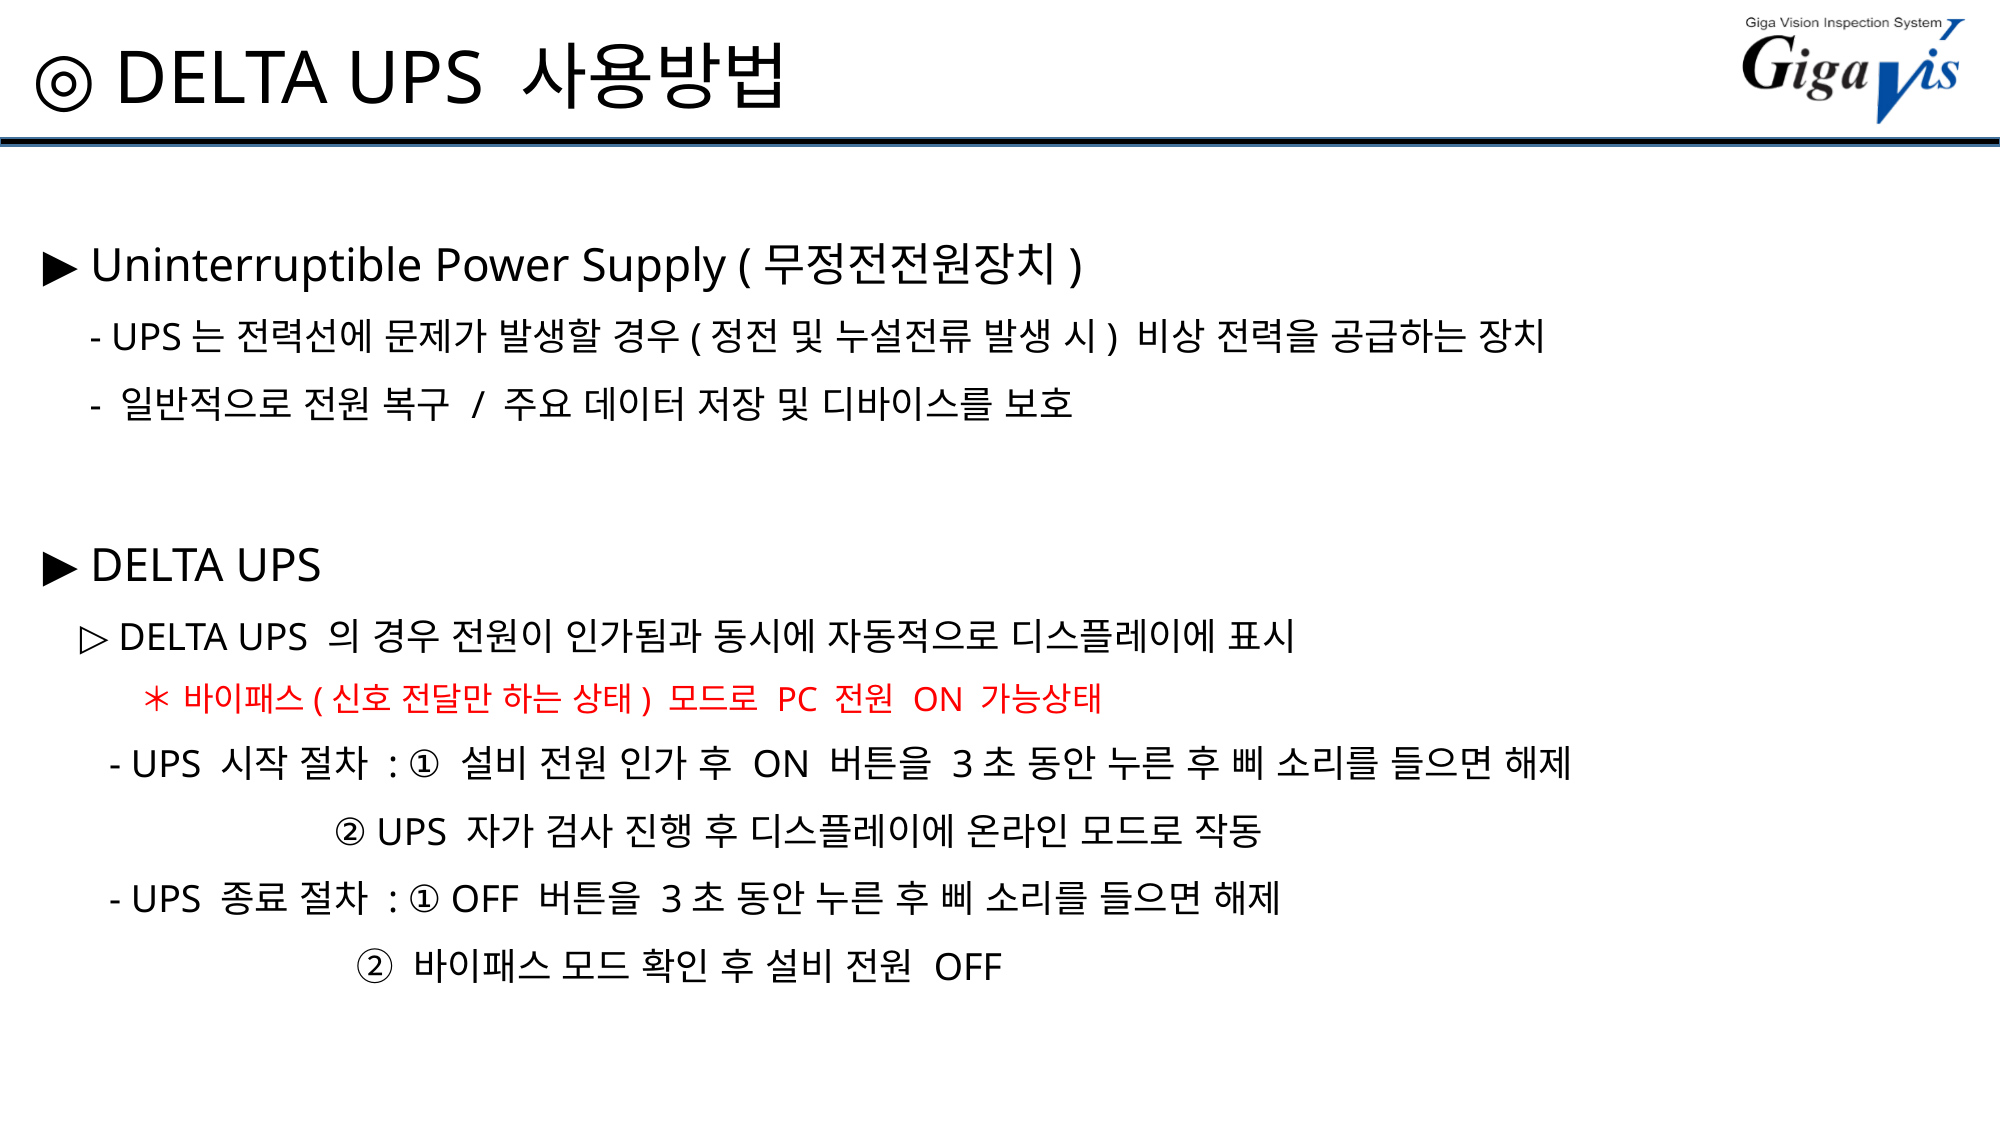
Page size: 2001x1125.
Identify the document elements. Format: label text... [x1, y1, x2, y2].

picture [1739, 14, 1970, 127]
title ◎ DELTA UPS 사용방법 [17, 28, 971, 132]
text_box [0, 137, 2000, 147]
text_box ▶ Uninterruptible Power Supply (무정전전원장치) - UPS는 전력선에 문제가 발생할 경우(정전 및 누설전류 발생 시) 비상 전력을 공급하는 장치 - 일반적으로 전원 복구 / 주요 데이터 저장 및 디바이스를 보호 ▶ DELTA UPS ▷ DELTA UPS 의 경우 전원이 인가됨과 동시에 자동적으로 디스플레이에 표시 ＊ 바이패스(신호 전달만 하는 상태) 모드로 PC 전원 ON 가능상태 - UPS 시작 절차 : ① 설비 전원 인가 후 ON 버튼을 3초 동안 누른 후 삐 소리를 들으면 해제 ② UPS 자가 검사 진행 후 디스플레이에 온라인 모드로 작동 - UPS 종료 절차 : ① OFF 버튼을 3초 동안 누른 후 삐 소리를 들으면 해제 ② 바이패스 모드 확인 후 설비 전원 OFF [16, 200, 1970, 1063]
